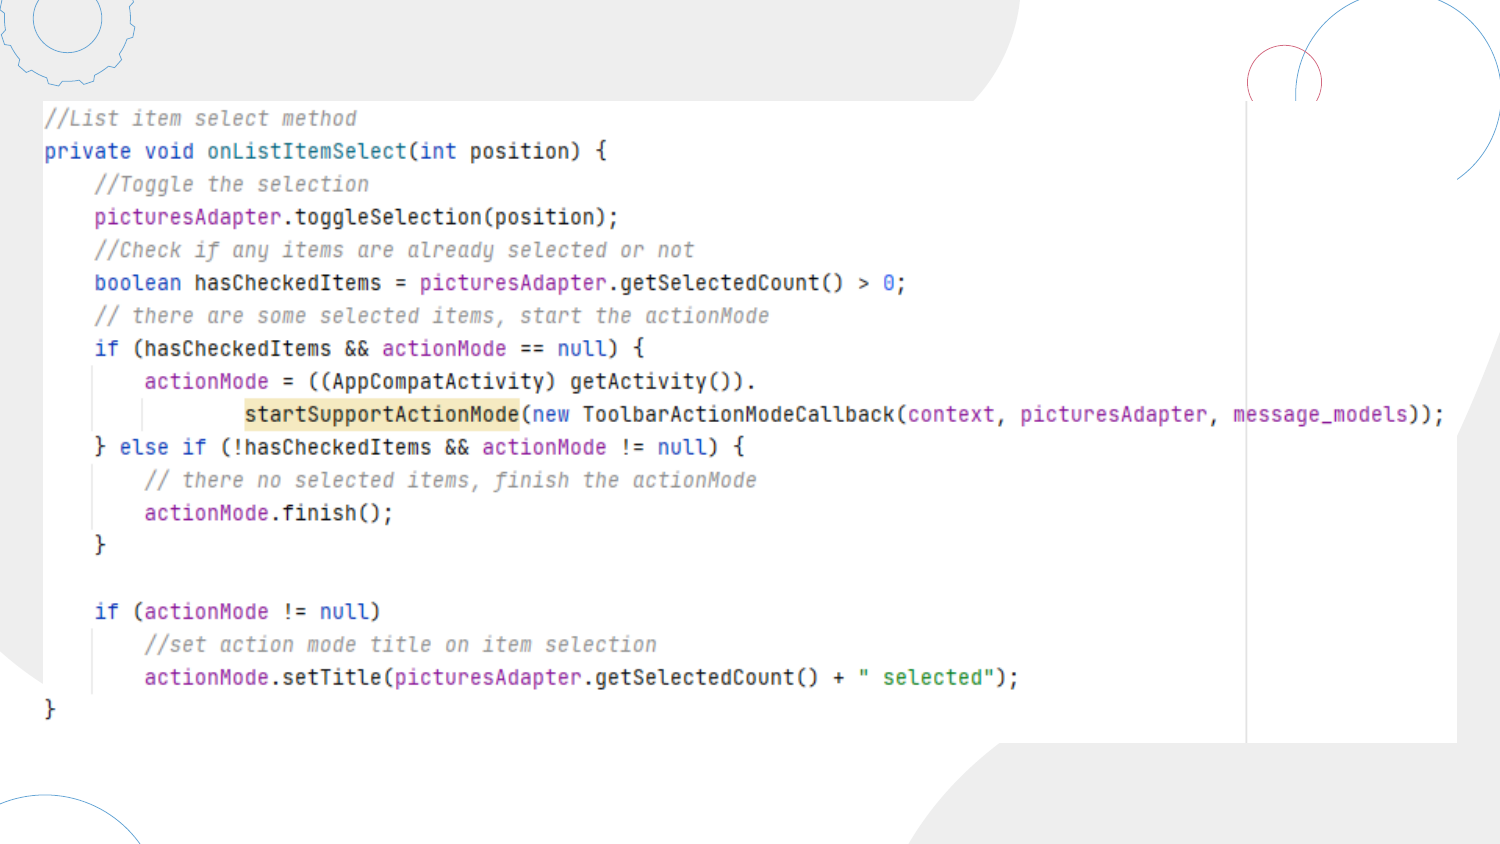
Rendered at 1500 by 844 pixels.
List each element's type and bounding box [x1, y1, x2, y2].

picture [43, 101, 1457, 743]
